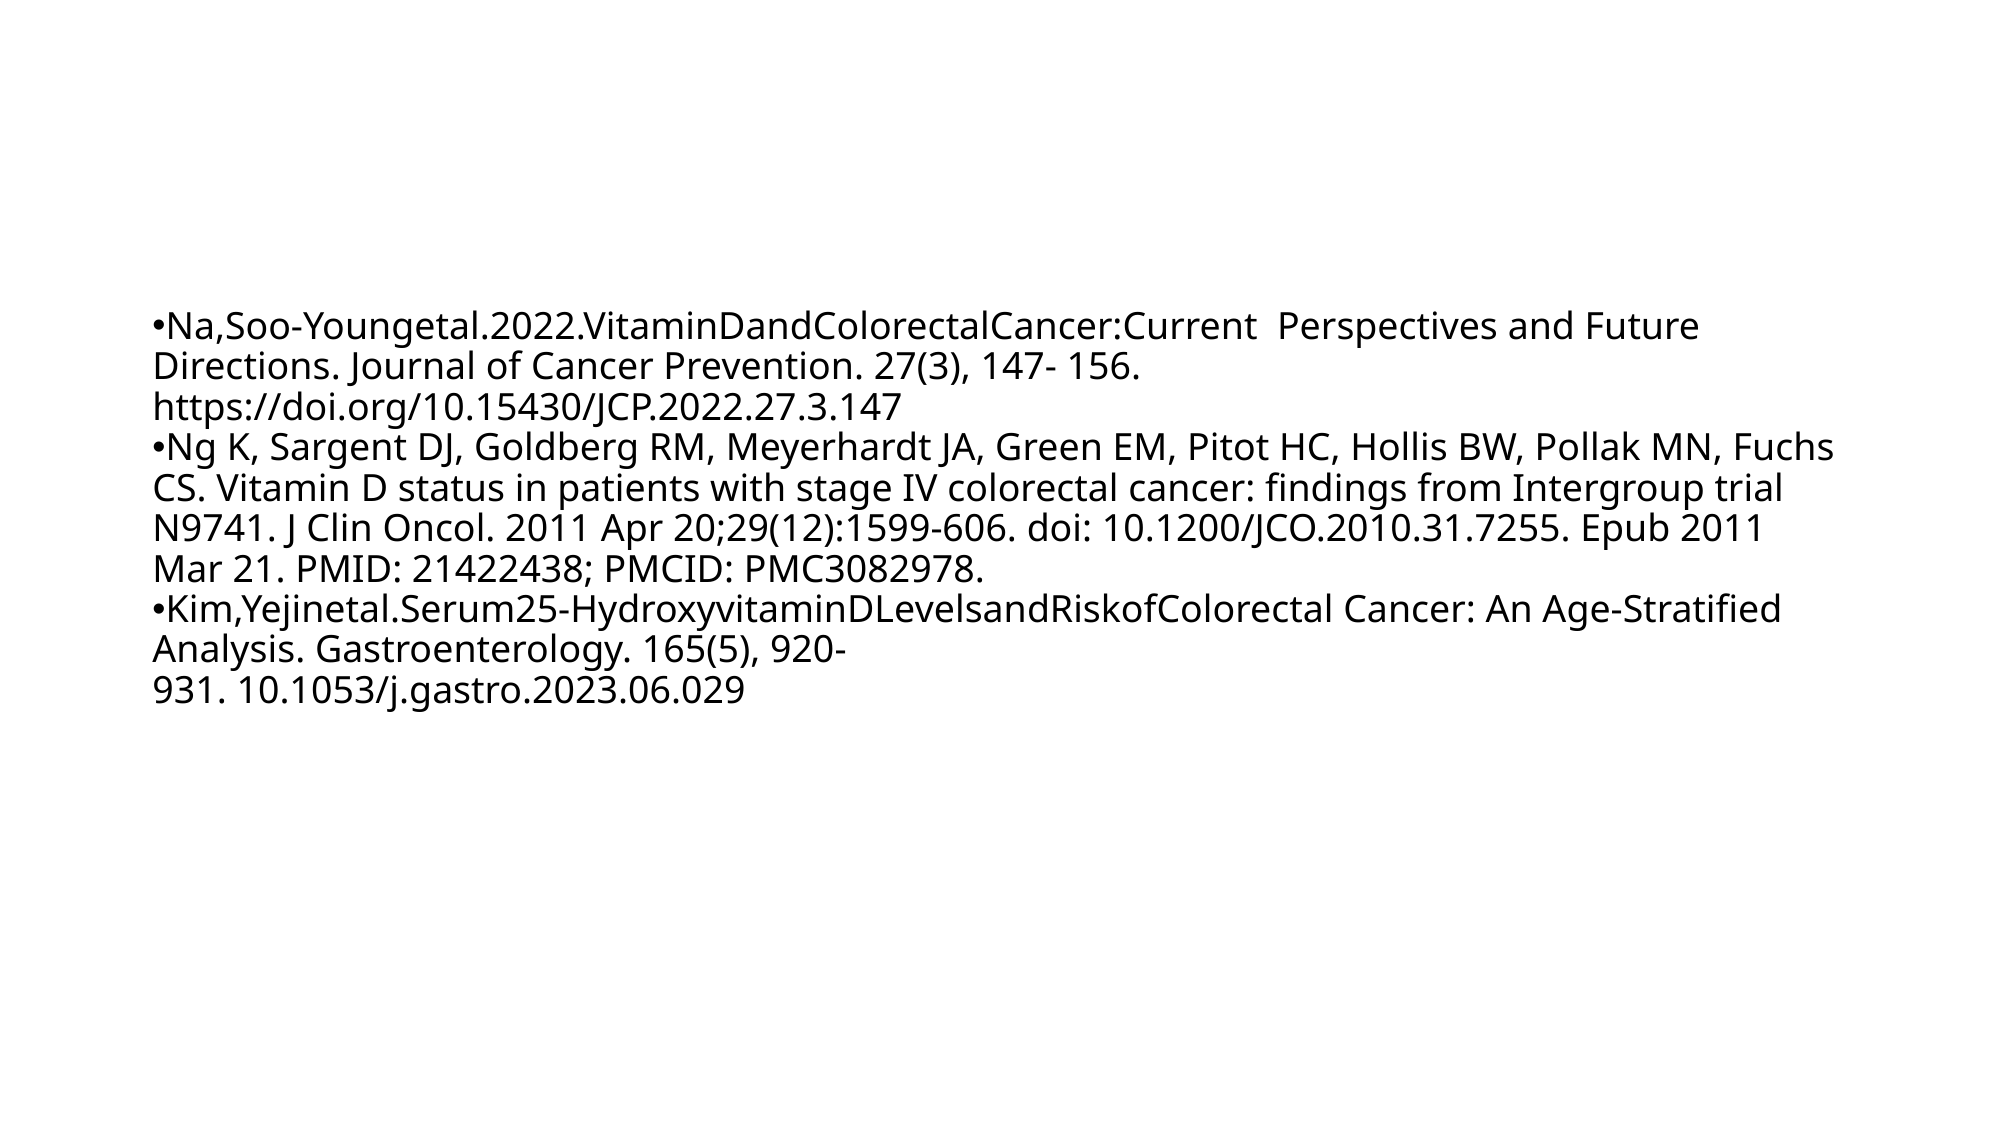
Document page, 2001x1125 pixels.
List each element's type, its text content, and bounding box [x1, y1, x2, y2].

list Na,Soo-Youngetal.2022.VitaminDandColorectalCancer:Current Perspectives and Future Directions. Journal of Cancer Prevention. 27(3), 147- 156. https://doi.org/10.15430/JCP.2022.27.3.147 Ng K, Sargent DJ, Goldberg RM, Meyerhardt JA, Green EM, Pitot HC, Hollis BW, Pollak MN, Fuchs CS. Vitamin D status in patients with stage IV colorectal cancer: findings from Intergroup trial N9741. J Clin Oncol. 2011 Apr 20;29(12):1599-606. doi: 10.1200/JCO.2010.31.7255. Epub 2011 Mar 21. PMID: 21422438; PMCID: PMC3082978. Kim,Yejinetal.Serum25-HydroxyvitaminDLevelsandRiskofColorectal Cancer: An Age-Stratified Analysis. Gastroenterology. 165(5), 920- 931. 10.1053/j.gastro.2023.06.029 [137, 299, 1863, 1014]
